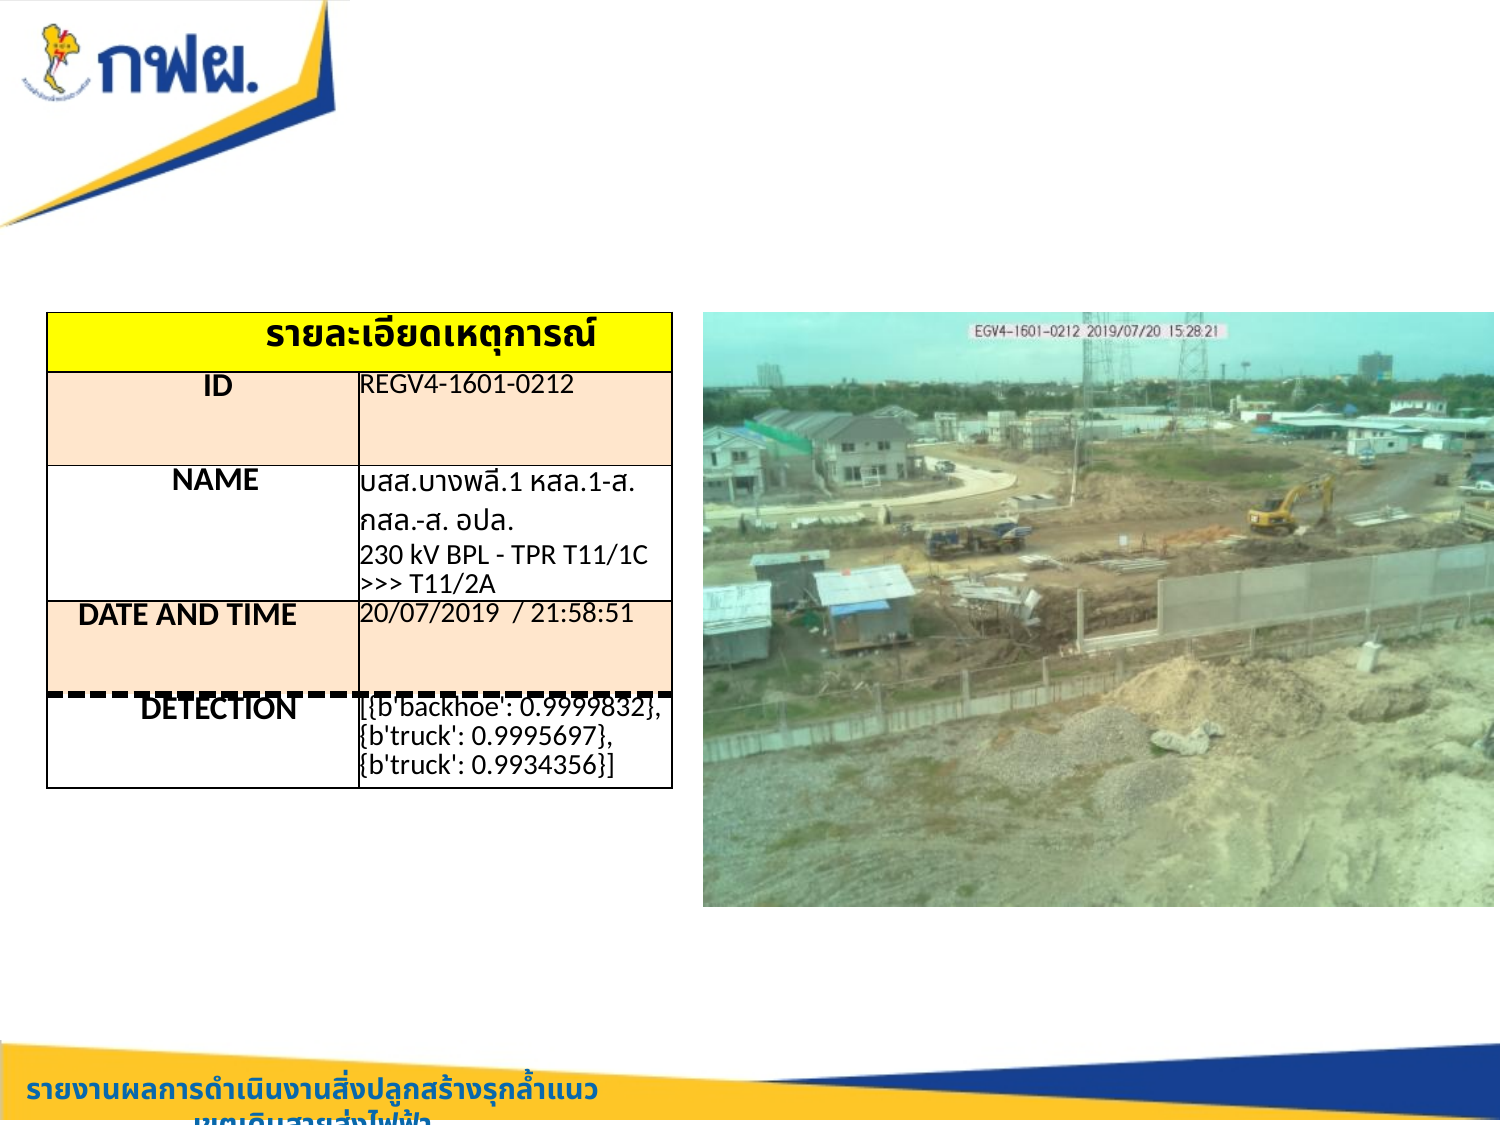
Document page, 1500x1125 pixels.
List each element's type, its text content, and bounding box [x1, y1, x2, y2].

picture [0, 1040, 1500, 1120]
table_cell บสส.บางพลี.1 หสล.1-ส. กสล.-ส. อปล. 230 kV BPL - TPR T11/1C >>> T11/2A [360, 466, 671, 600]
table_cell DATE AND TIME [48, 602, 358, 694]
table_cell DETECTION [48, 694, 358, 787]
table_cell ID [48, 373, 358, 465]
picture [702, 312, 1494, 907]
table_header รายละเอียดเหตุการณ์ [48, 313, 671, 371]
table_cell REGV4-1601-0212 [360, 373, 671, 465]
picture [0, 0, 351, 235]
table_cell [{b'backhoe': 0.9999832}, {b'truck': 0.9995697}, {b'truck': 0.9934356}] [360, 694, 671, 787]
table_cell NAME [48, 466, 358, 600]
table_cell 20/07/2019 / 21:58:51 [360, 602, 671, 694]
